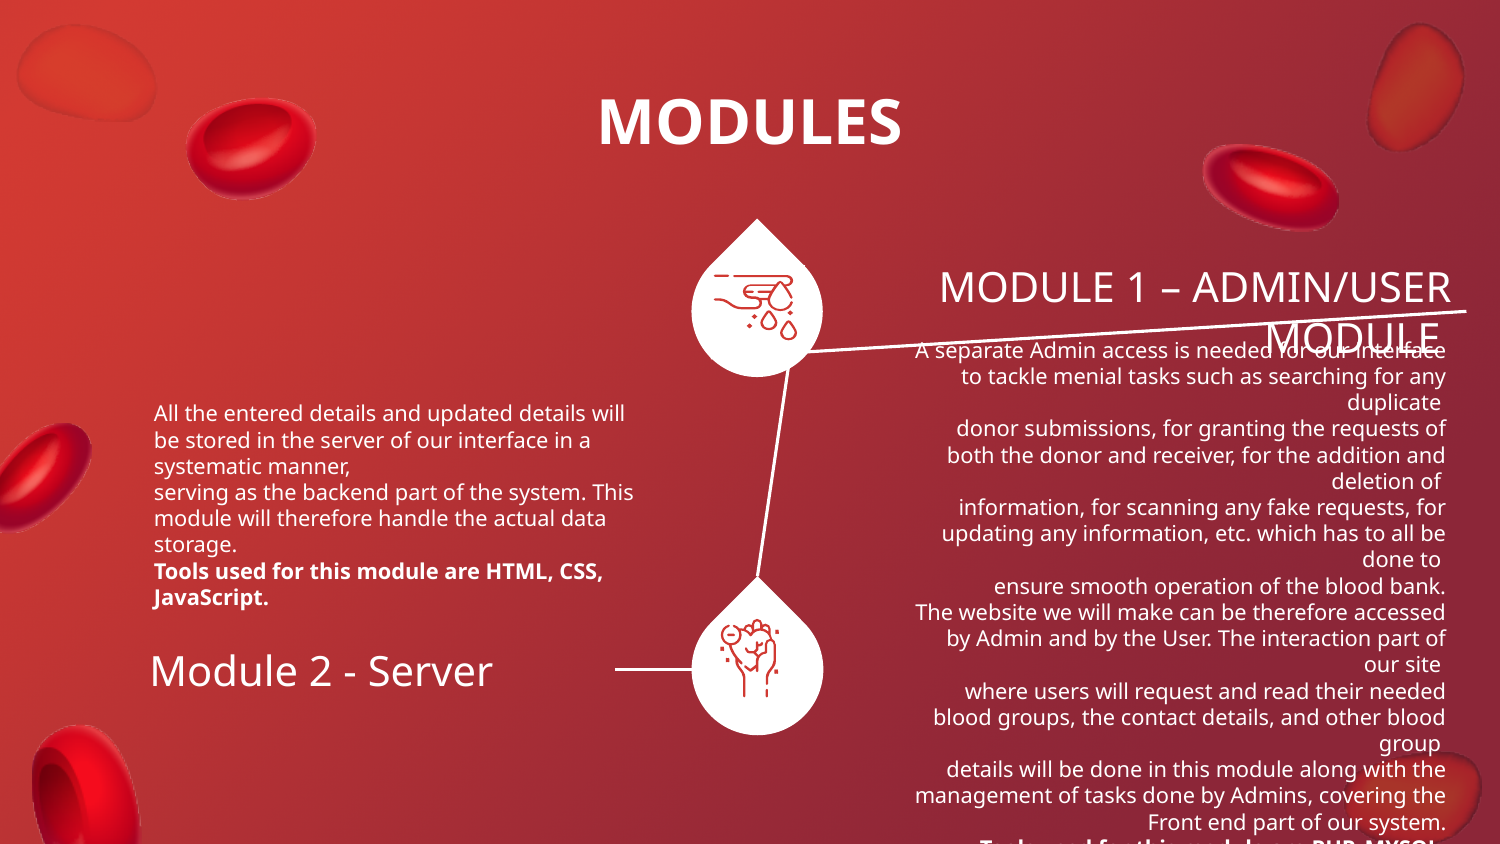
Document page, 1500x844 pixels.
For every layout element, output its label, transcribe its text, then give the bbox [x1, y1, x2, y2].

text_box Module 2 - Server [134, 645, 587, 695]
text_box MODULE 1 – ADMIN/USER MODULE [882, 250, 1467, 345]
text_box [691, 579, 824, 736]
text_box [719, 618, 780, 698]
title MODULES [118, 72, 1382, 167]
text_box A separate Admin access is needed for our interface to tackle menial tasks such as searching for any duplicate donor submissions, for granting the requests of both the donor and receiver, for the addition and deletion of information, for scanning any fake requests, for updating any information, etc. which has to all be done to ensure smooth operation of the blood bank. The website we will make can be therefore accessed by Admin and by the User. The interaction part of our site where users will request and read their needed blood groups, the contact details, and other blood group details will be done in this module along with the management of tasks done by Admins, covering the Front end part of our system. Tools used for this module are PHP, MYSQL. [896, 426, 1463, 771]
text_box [713, 274, 798, 341]
text_box [691, 218, 823, 358]
text_box All the entered details and updated details will be stored in the server of our interface in a systematic manner, serving as the backend part of the system. This module will therefore handle the actual data storage. Tools used for this module are HTML, CSS, JavaScript. [139, 464, 661, 546]
text_box MODULE 1 – ADMIN/USER MODULE [882, 313, 1467, 373]
picture [0, 0, 1500, 844]
text_box [713, 354, 808, 378]
